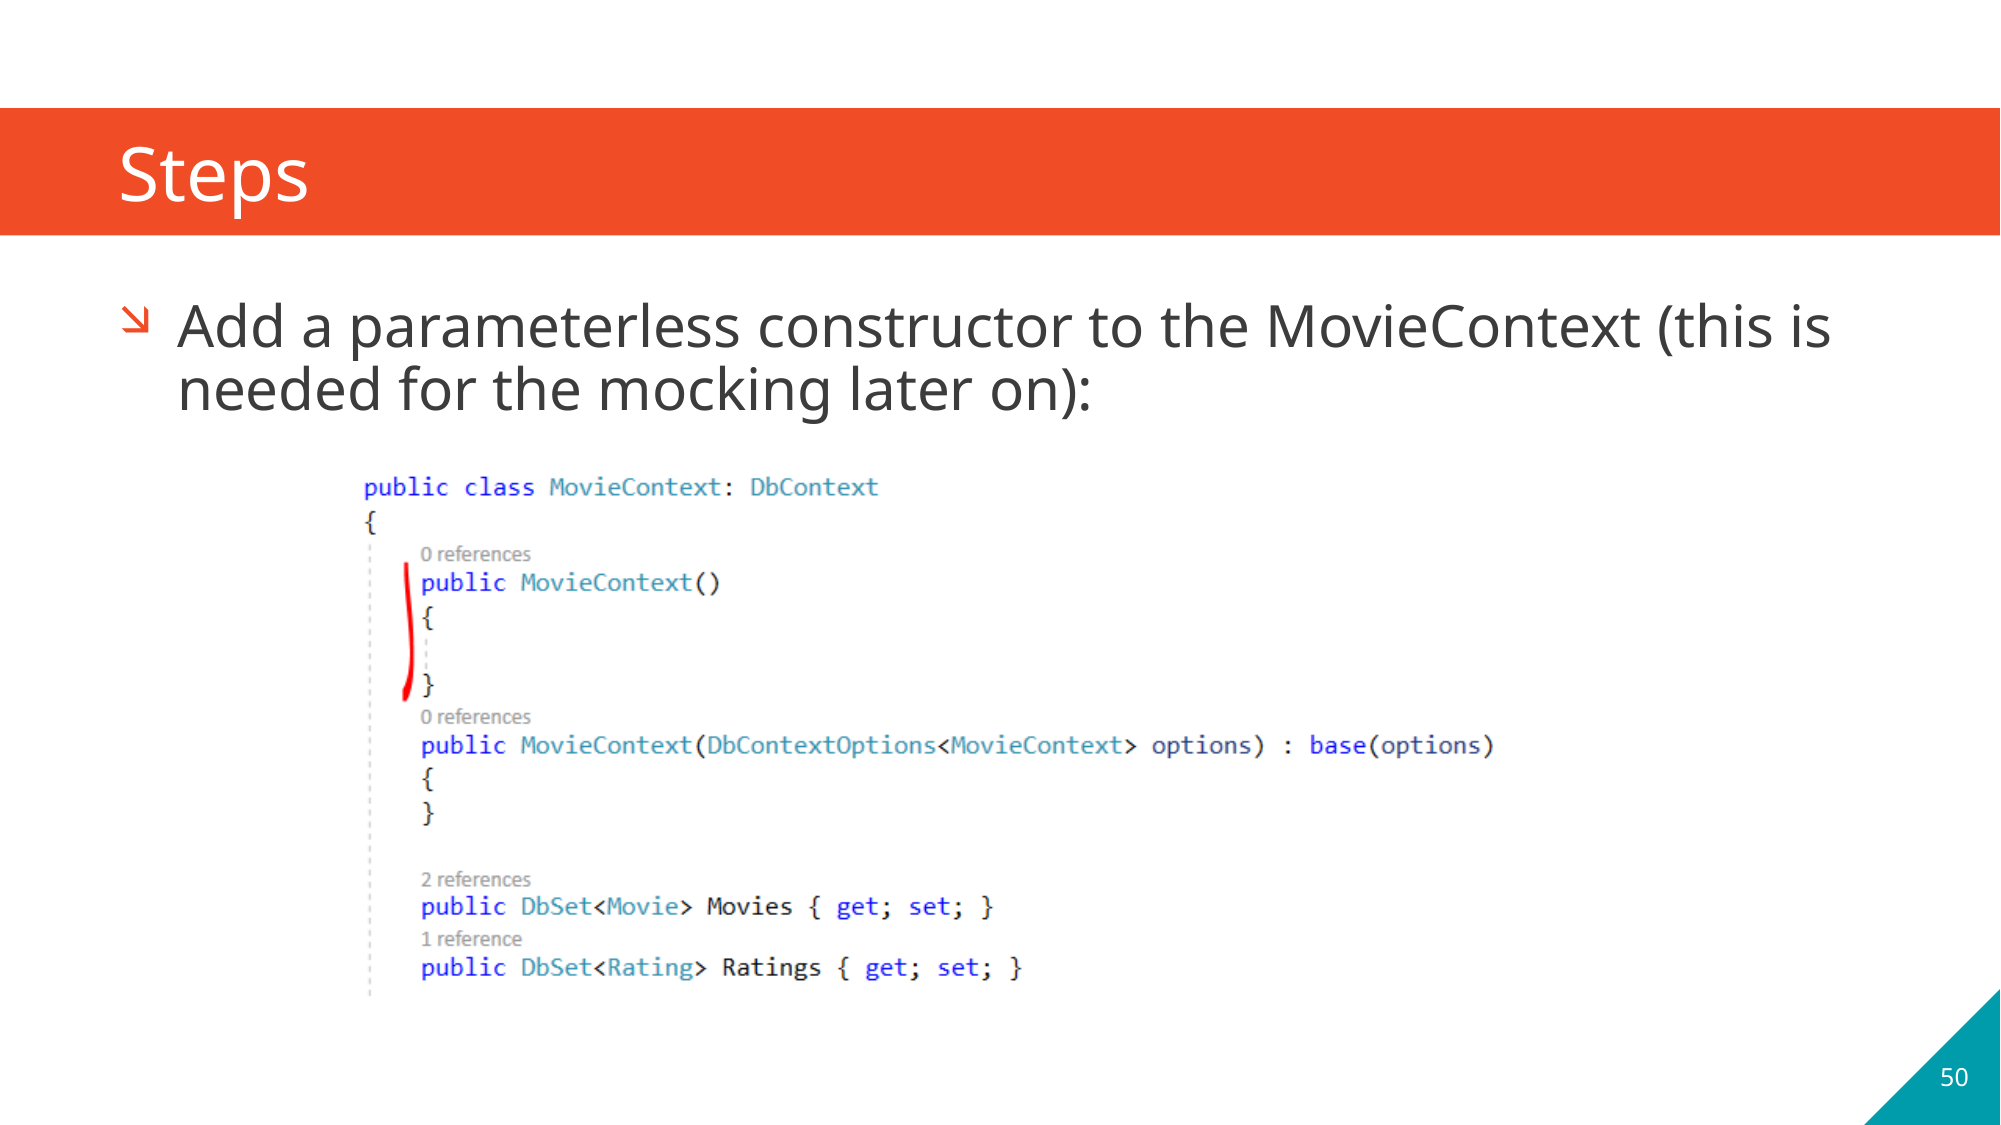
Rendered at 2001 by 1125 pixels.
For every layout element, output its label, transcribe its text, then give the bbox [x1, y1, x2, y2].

title Steps [0, 108, 2000, 236]
list Add a parameterless constructor to the MovieContext (this is needed for the mocking later on): [0, 237, 2000, 1040]
slide_number 50 [1862, 987, 2000, 1125]
picture [343, 472, 1532, 1001]
